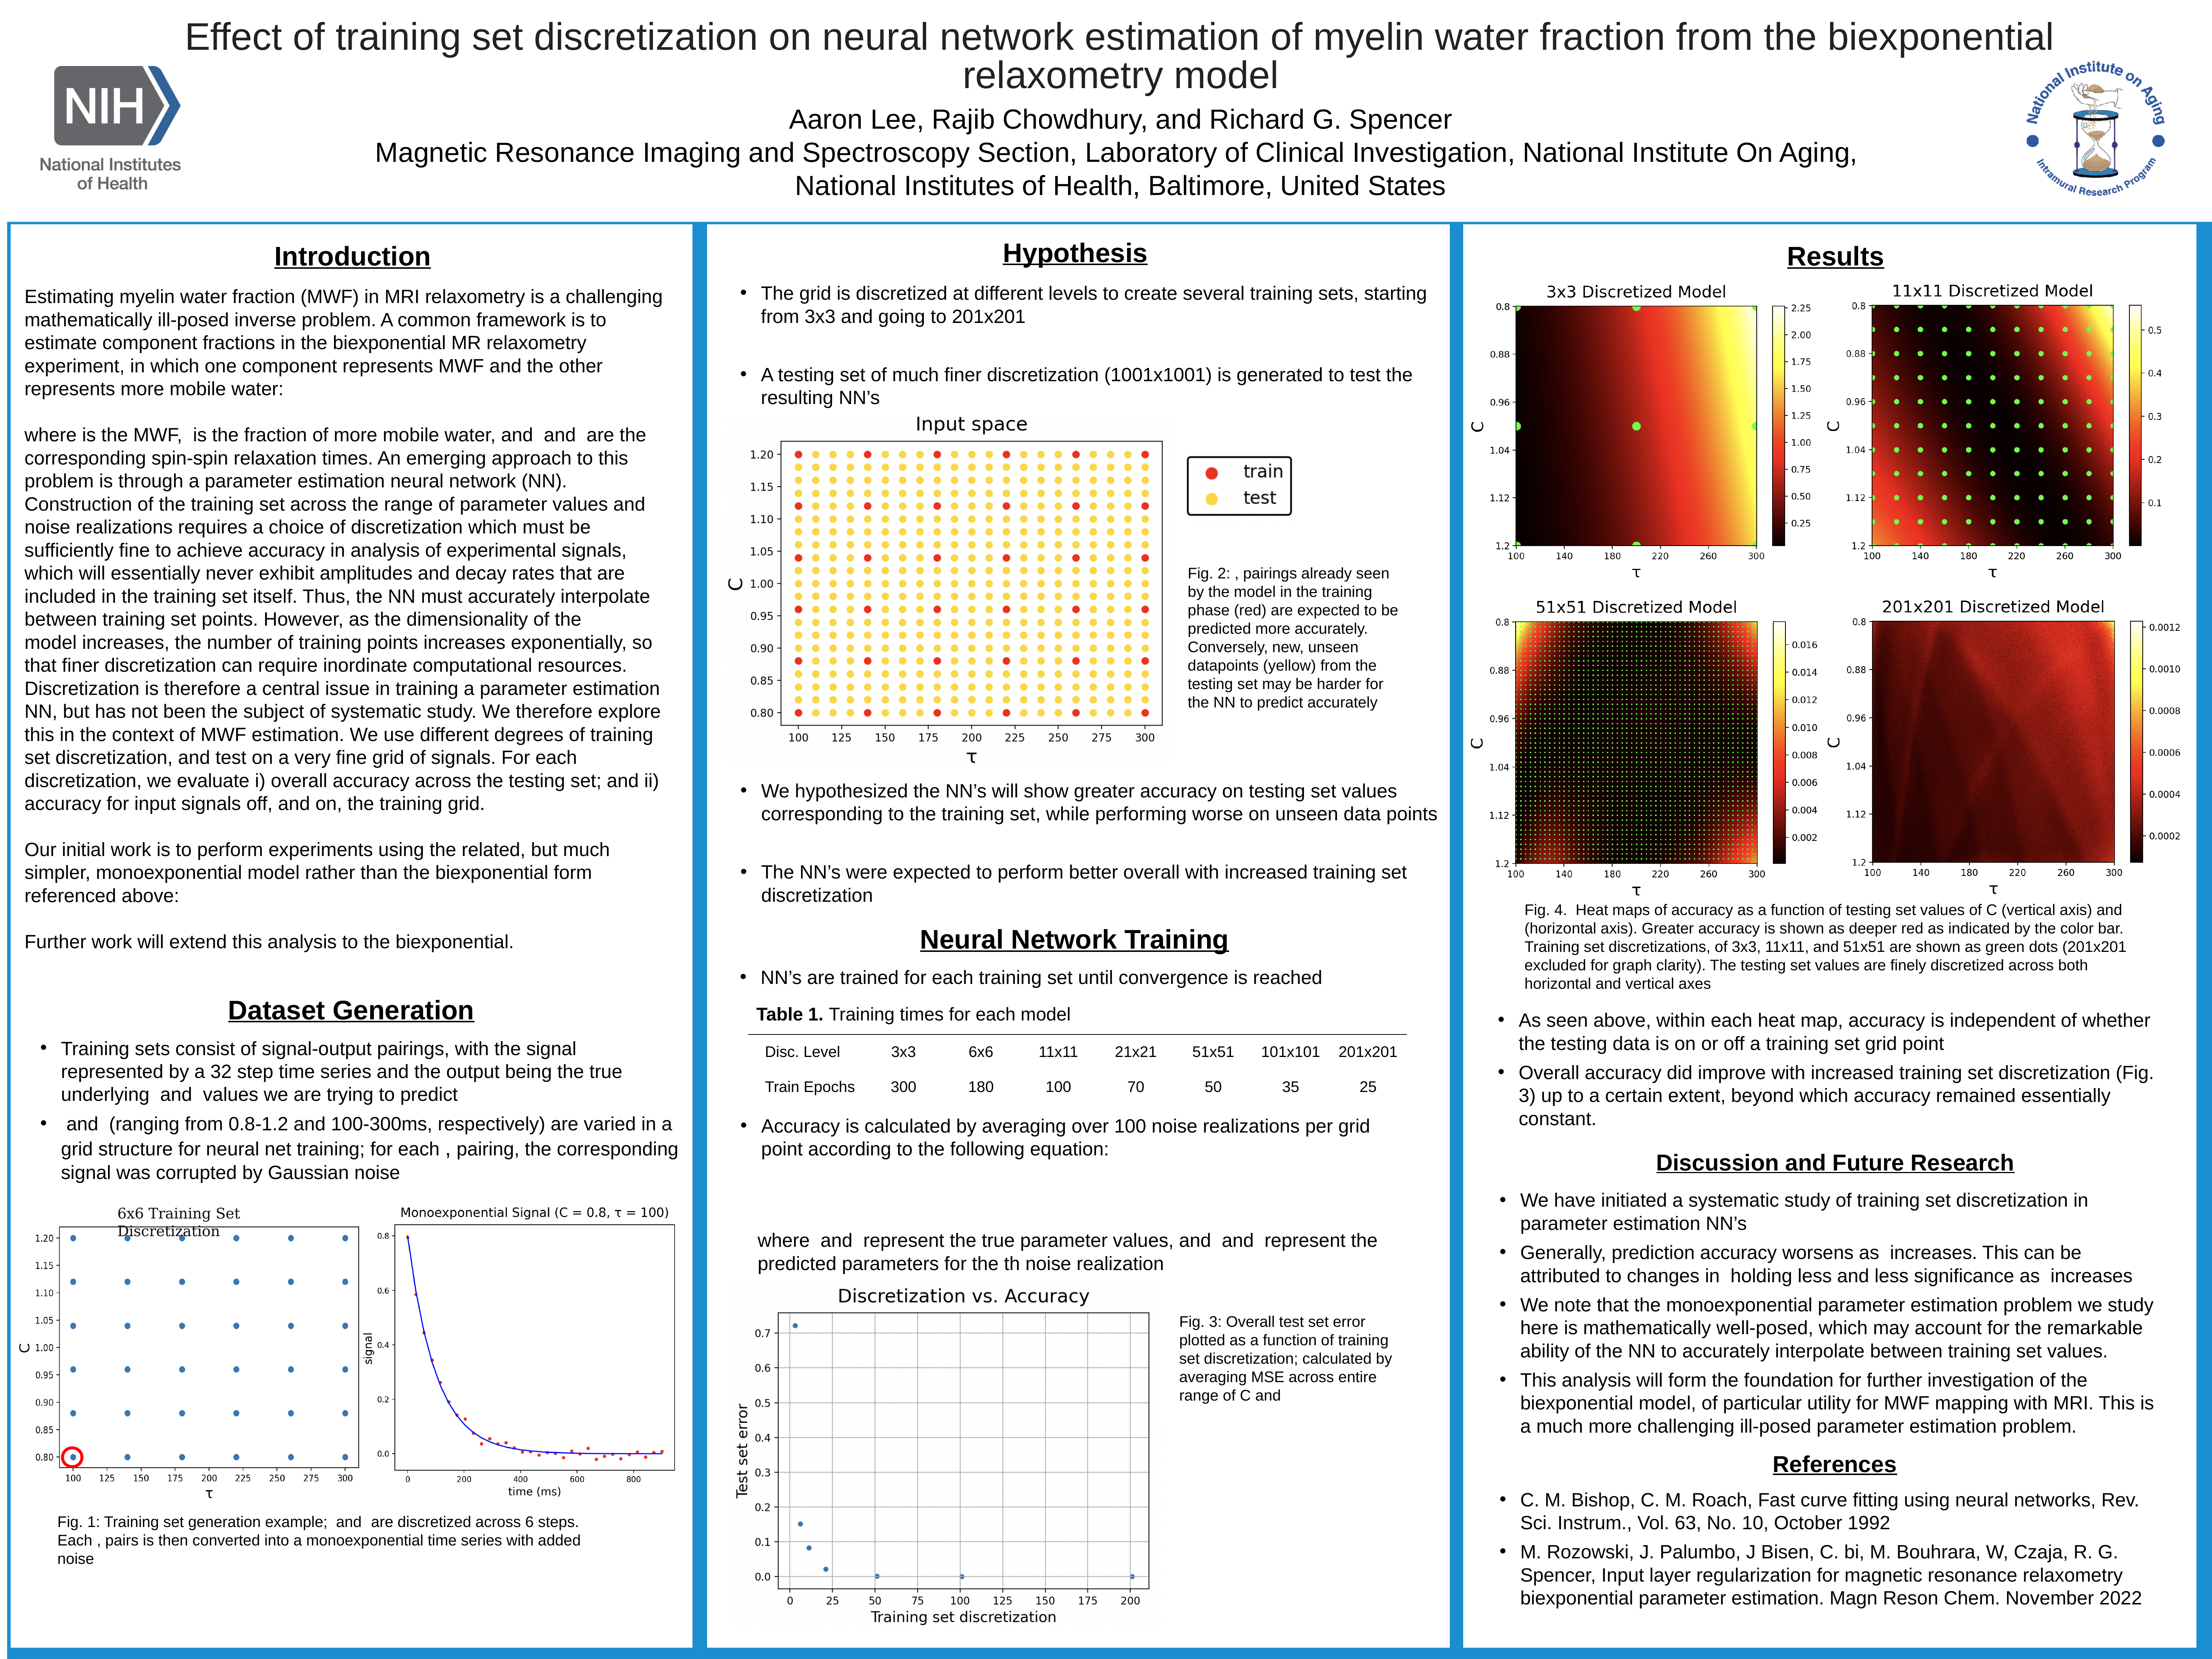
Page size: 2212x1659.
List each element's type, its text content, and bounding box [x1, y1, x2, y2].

picture [1182, 451, 1294, 526]
table_header Table 1. Training times for each model [748, 996, 1407, 1034]
table_cell 50 [1175, 1070, 1252, 1105]
text_box Hypothesis [738, 232, 1413, 270]
text_box [7, 222, 2212, 1659]
text_box C. M. Bishop, C. M. Roach, Fast curve fitting using neural networks, Rev. Sci. Instrum., Vol. 63, No. 10, October 1992 M. Rozowski, J. Palumbo, J Bisen, C. bi, M. Bouhrara, W, Czaja, R. G. Spencer, Input layer regularization for magnetic resonance relaxometry biexponential parameter estimation. Magn Reson Chem. November 2022 [1466, 1484, 2171, 1611]
picture [1822, 595, 2185, 897]
text_box As seen above, within each heat map, accuracy is independent of whether the testing data is on or off a training set grid point Overall accuracy did improve with increased training set discretization (Fig. 3) up to a certain extent, beyond which accuracy remained essentially constant. [1465, 1005, 2170, 1132]
table_cell Train Epochs [748, 1070, 865, 1105]
table_cell 180 [942, 1070, 1020, 1105]
picture [723, 415, 1174, 766]
text_box [1463, 224, 2197, 1648]
table_cell 51x51 [1175, 1035, 1252, 1070]
picture [18, 1200, 678, 1501]
text_box References [1498, 1447, 2172, 1480]
text_box NN’s are trained for each training set until convergence is reached [707, 962, 1400, 1020]
text_box Effect of training set discretization on neural network estimation of myelin water fraction from the biexponential relaxometry model Aaron Lee, Rajib Chowdhury, and Richard G. Spencer Magnetic Resonance Imaging and Spectroscopy Section, Laboratory of Clinical Investigation, National Institute On Aging, National Institutes of Health, Baltimore, United States [153, 16, 2089, 240]
text_box Introduction [15, 236, 690, 274]
table_cell 100 [1020, 1070, 1097, 1105]
text_box Discussion and Future Research [1498, 1145, 2173, 1178]
table_cell Disc. Level [748, 1035, 865, 1070]
text_box The grid is discretized at different levels to create several training sets, starting from 3x3 and going to 201x201 A testing set of much finer discretization (1001x1001) is generated to test the resulting NN’s [707, 278, 1434, 434]
text_box 6x6 Training Set Discretization [112, 1201, 347, 1224]
table_cell 11x11 [1020, 1035, 1097, 1070]
table_cell 300 [865, 1070, 942, 1105]
picture [2026, 60, 2166, 198]
table_cell 21x21 [1097, 1035, 1175, 1070]
table_cell 6x6 [942, 1035, 1020, 1070]
text_box Dataset Generation [14, 990, 689, 1027]
picture [1465, 282, 1818, 580]
picture [727, 1282, 1163, 1628]
table_cell 70 [1097, 1070, 1175, 1105]
text_box Results [1498, 236, 2173, 274]
text_box [10, 224, 693, 1648]
picture [40, 66, 181, 189]
picture [1822, 282, 2167, 580]
table_cell 25 [1329, 1070, 1407, 1105]
table_cell 201x201 [1329, 1035, 1407, 1070]
table_cell 101x101 [1252, 1035, 1329, 1070]
picture [1468, 595, 1821, 898]
text_box We hypothesized the NN’s will show greater accuracy on testing set values corresponding to the training set, while performing worse on unseen data points The NN’s were expected to perform better overall with increased training set discretization [707, 775, 1450, 909]
table_cell 3x3 [865, 1035, 942, 1070]
text_box [707, 240, 1450, 1648]
table_cell 35 [1252, 1070, 1329, 1105]
text_box Neural Network Training [737, 919, 1412, 957]
